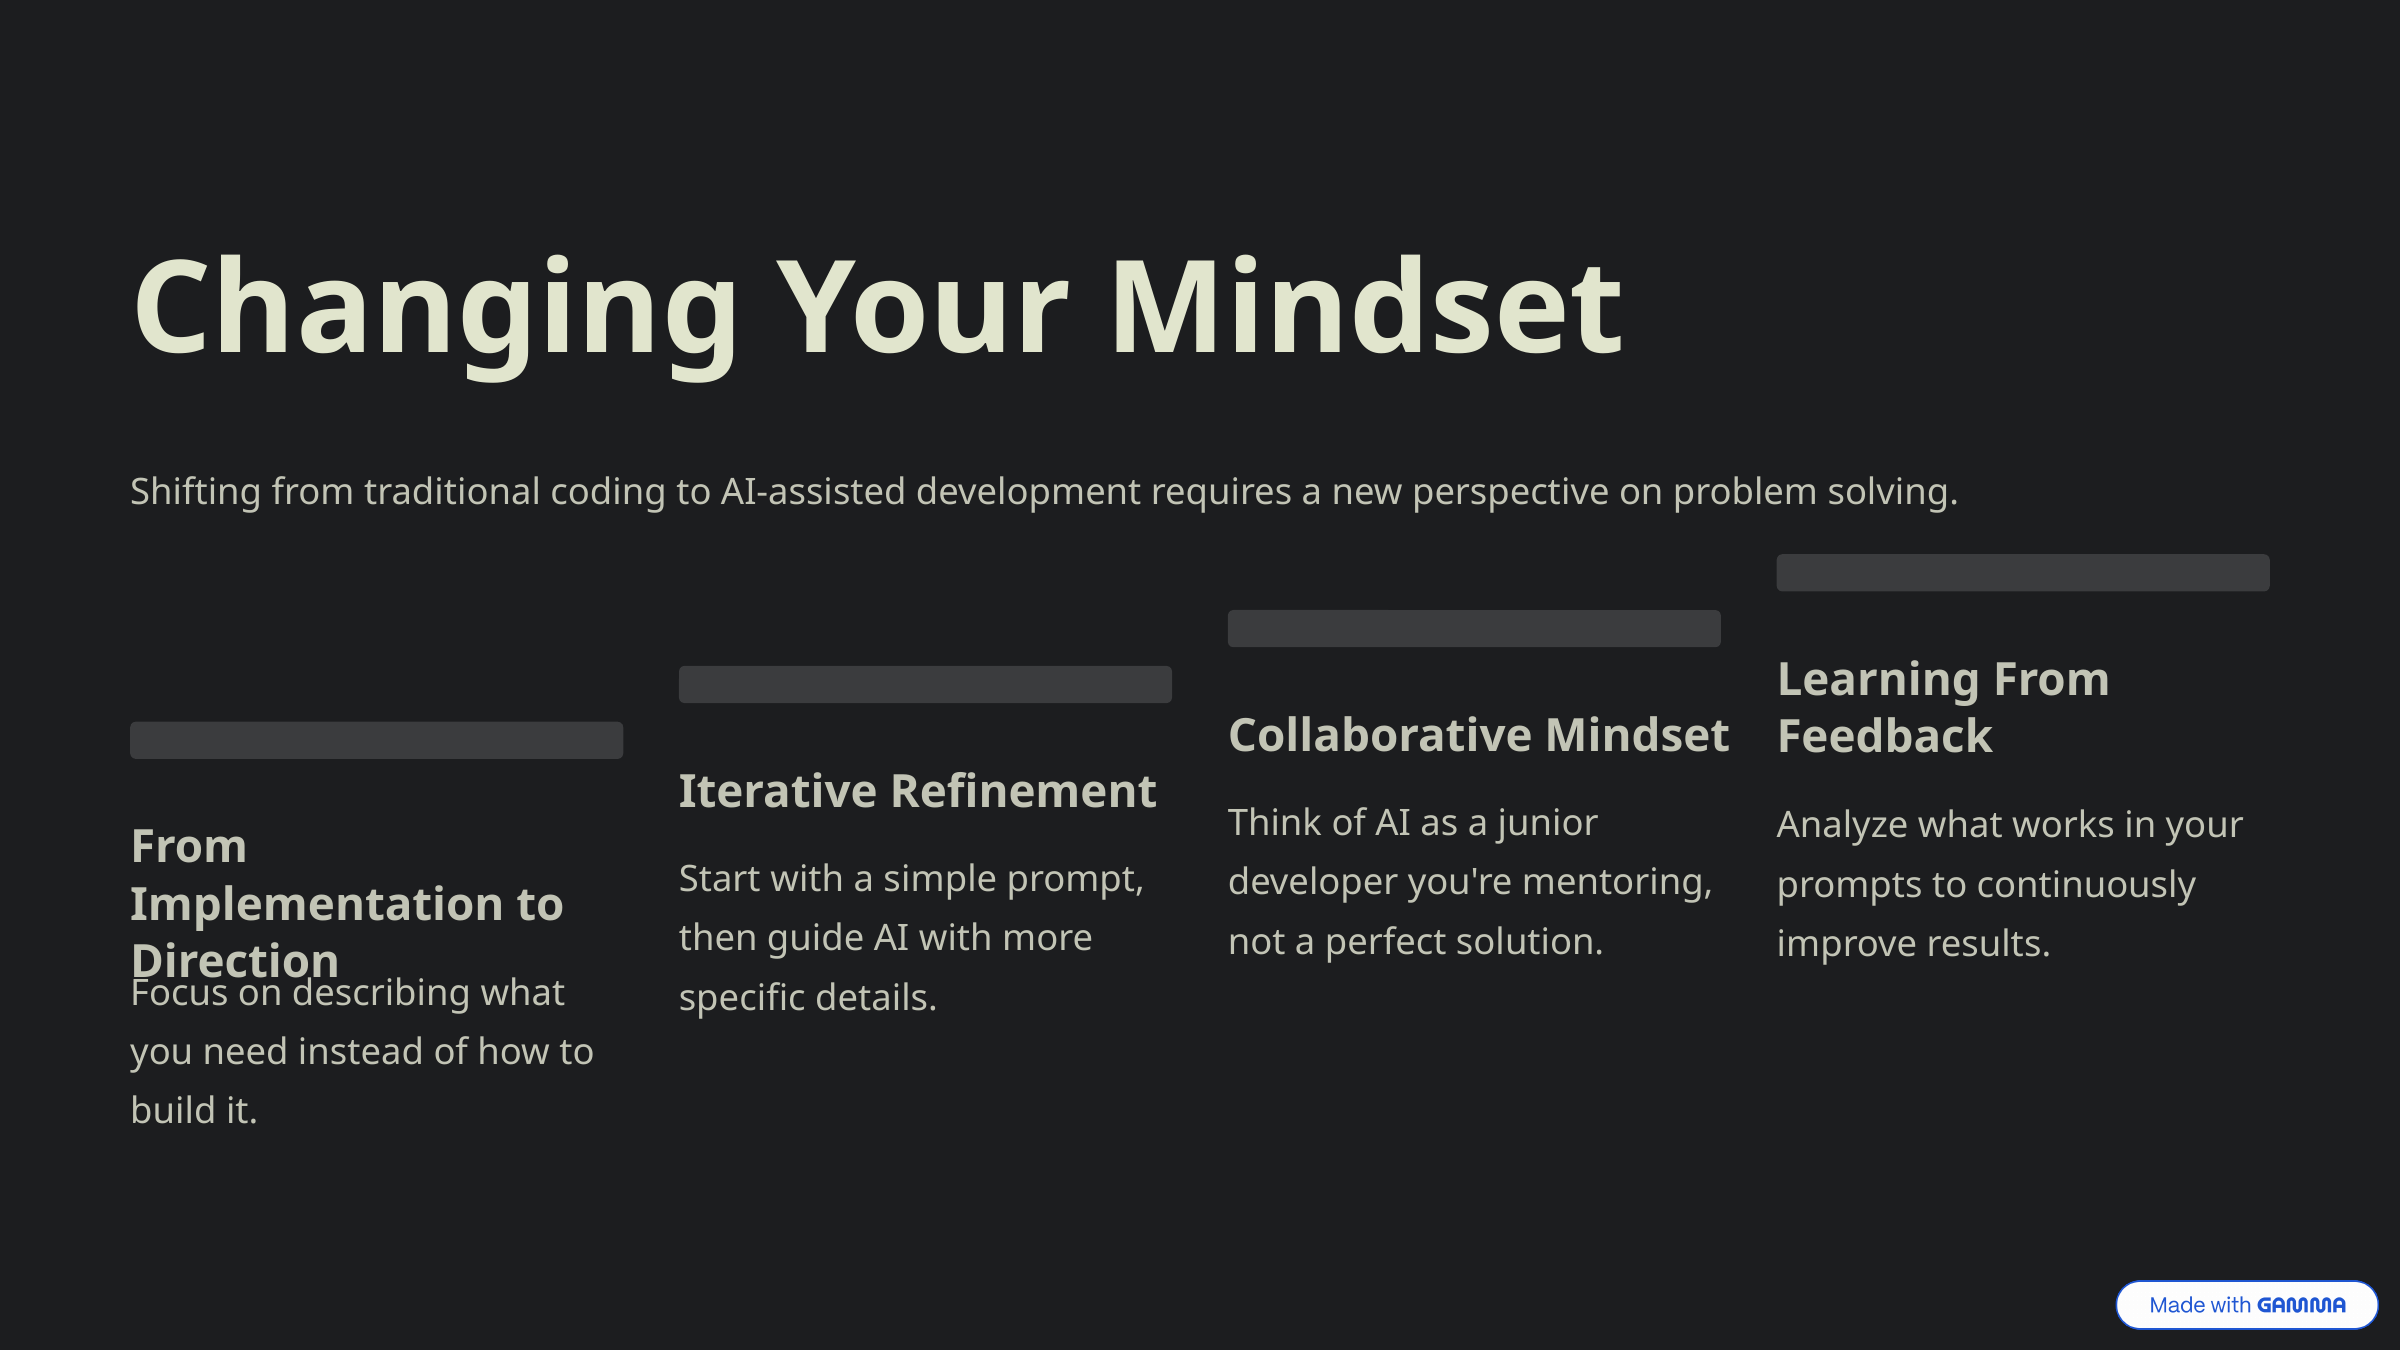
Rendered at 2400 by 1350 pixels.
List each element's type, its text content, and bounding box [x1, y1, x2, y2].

text_box Collaborative Mindset [1227, 703, 1700, 762]
text_box Start with a simple prompt, then guide AI with more specific details. [679, 839, 1173, 1018]
text_box Analyze what works in your prompts to continuously improve results. [1776, 785, 2270, 965]
text_box [1227, 609, 1721, 648]
text_box Iterative Refinement [678, 758, 1145, 817]
text_box Think of AI as a junior developer you're mentoring, not a perfect solution. [1227, 783, 1721, 963]
text_box [1776, 554, 2270, 592]
text_box [130, 721, 624, 759]
text_box From Implementation to Direction [130, 814, 624, 932]
text_box Shifting from traditional coding to AI-assisted development requires a new perspective on problem solving. [130, 452, 2270, 513]
text_box Changing Your Mindset [130, 218, 1487, 379]
picture [2106, 1271, 2389, 1339]
text_box [678, 665, 1173, 704]
text_box Focus on describing what you need instead of how to build it. [130, 953, 624, 1132]
text_box Learning From Feedback [1776, 647, 2270, 764]
